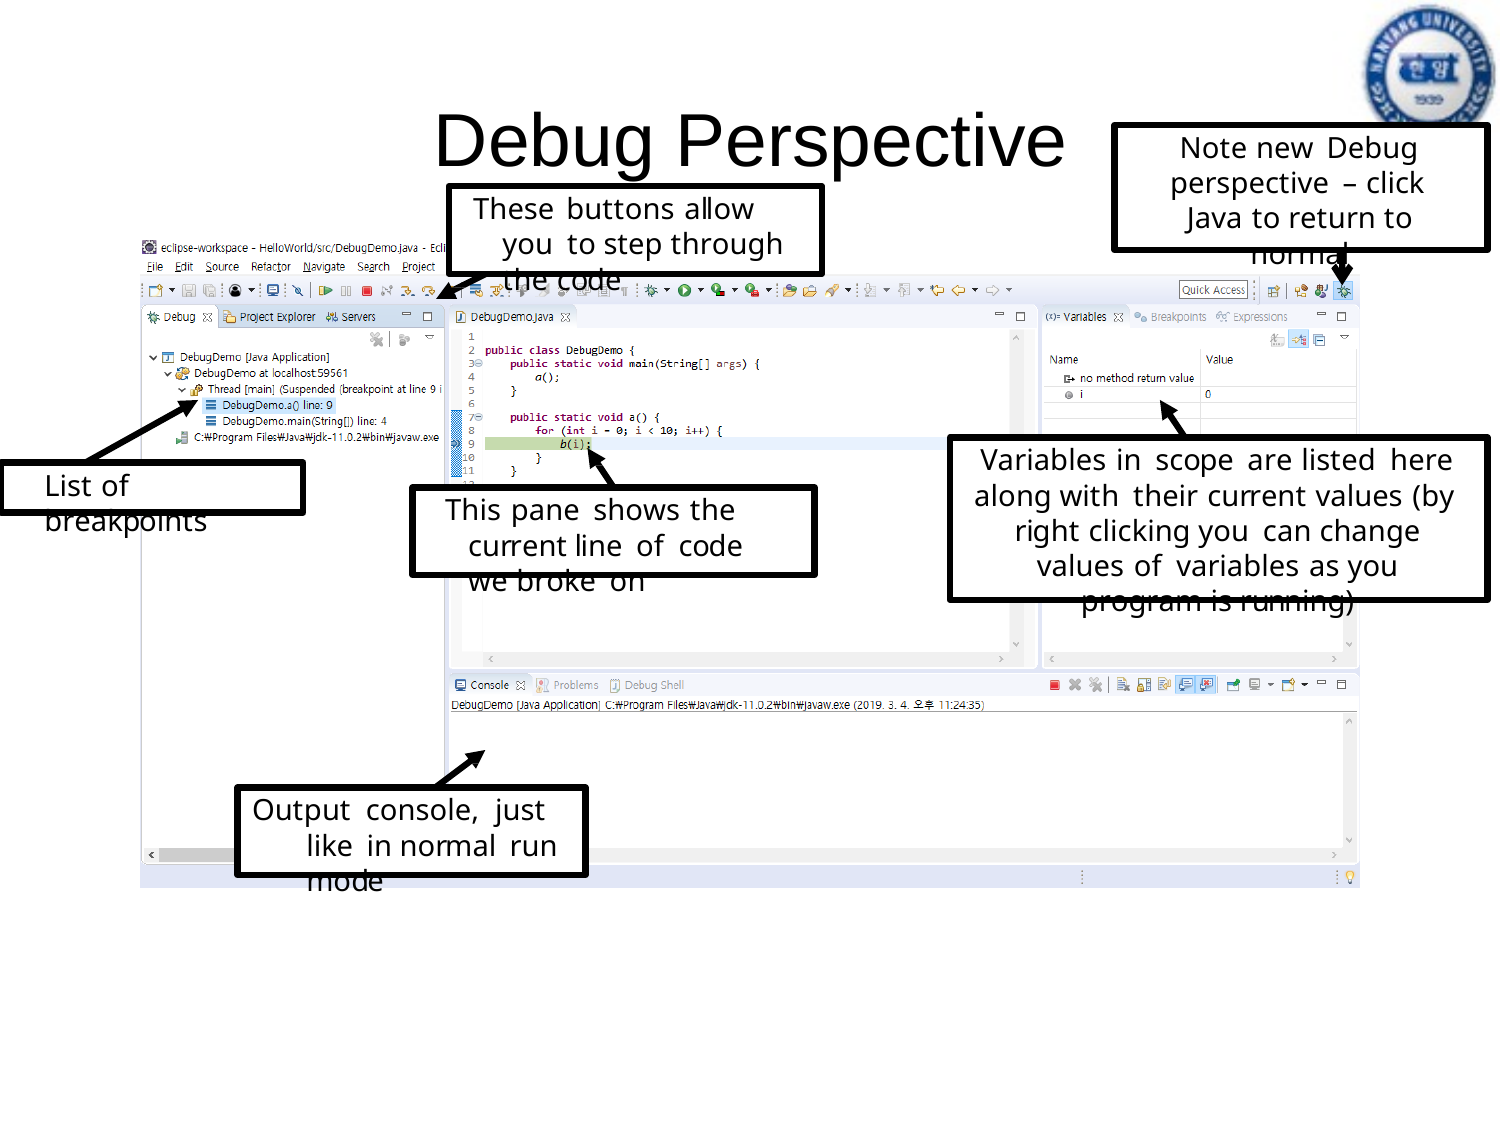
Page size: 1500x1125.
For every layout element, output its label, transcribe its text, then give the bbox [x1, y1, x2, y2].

text_box Note new Debug perspective – click Java to return to normal [1145, 128, 1455, 238]
text_box [448, 186, 822, 236]
picture [0, 0, 1500, 1125]
text_box [1363, 437, 1488, 600]
text_box Variables in scope are listed here along with their current values (by right clicking you can change values of variables as you program is running) [1363, 441, 1465, 586]
text_box [1, 462, 135, 513]
text_box [1114, 125, 1488, 251]
text_box These buttons allow you to step through the code [471, 190, 797, 236]
text_box List of breakpoints [42, 466, 135, 505]
text_box [84, 431, 135, 466]
text_box Debug Perspective [431, 91, 1070, 184]
